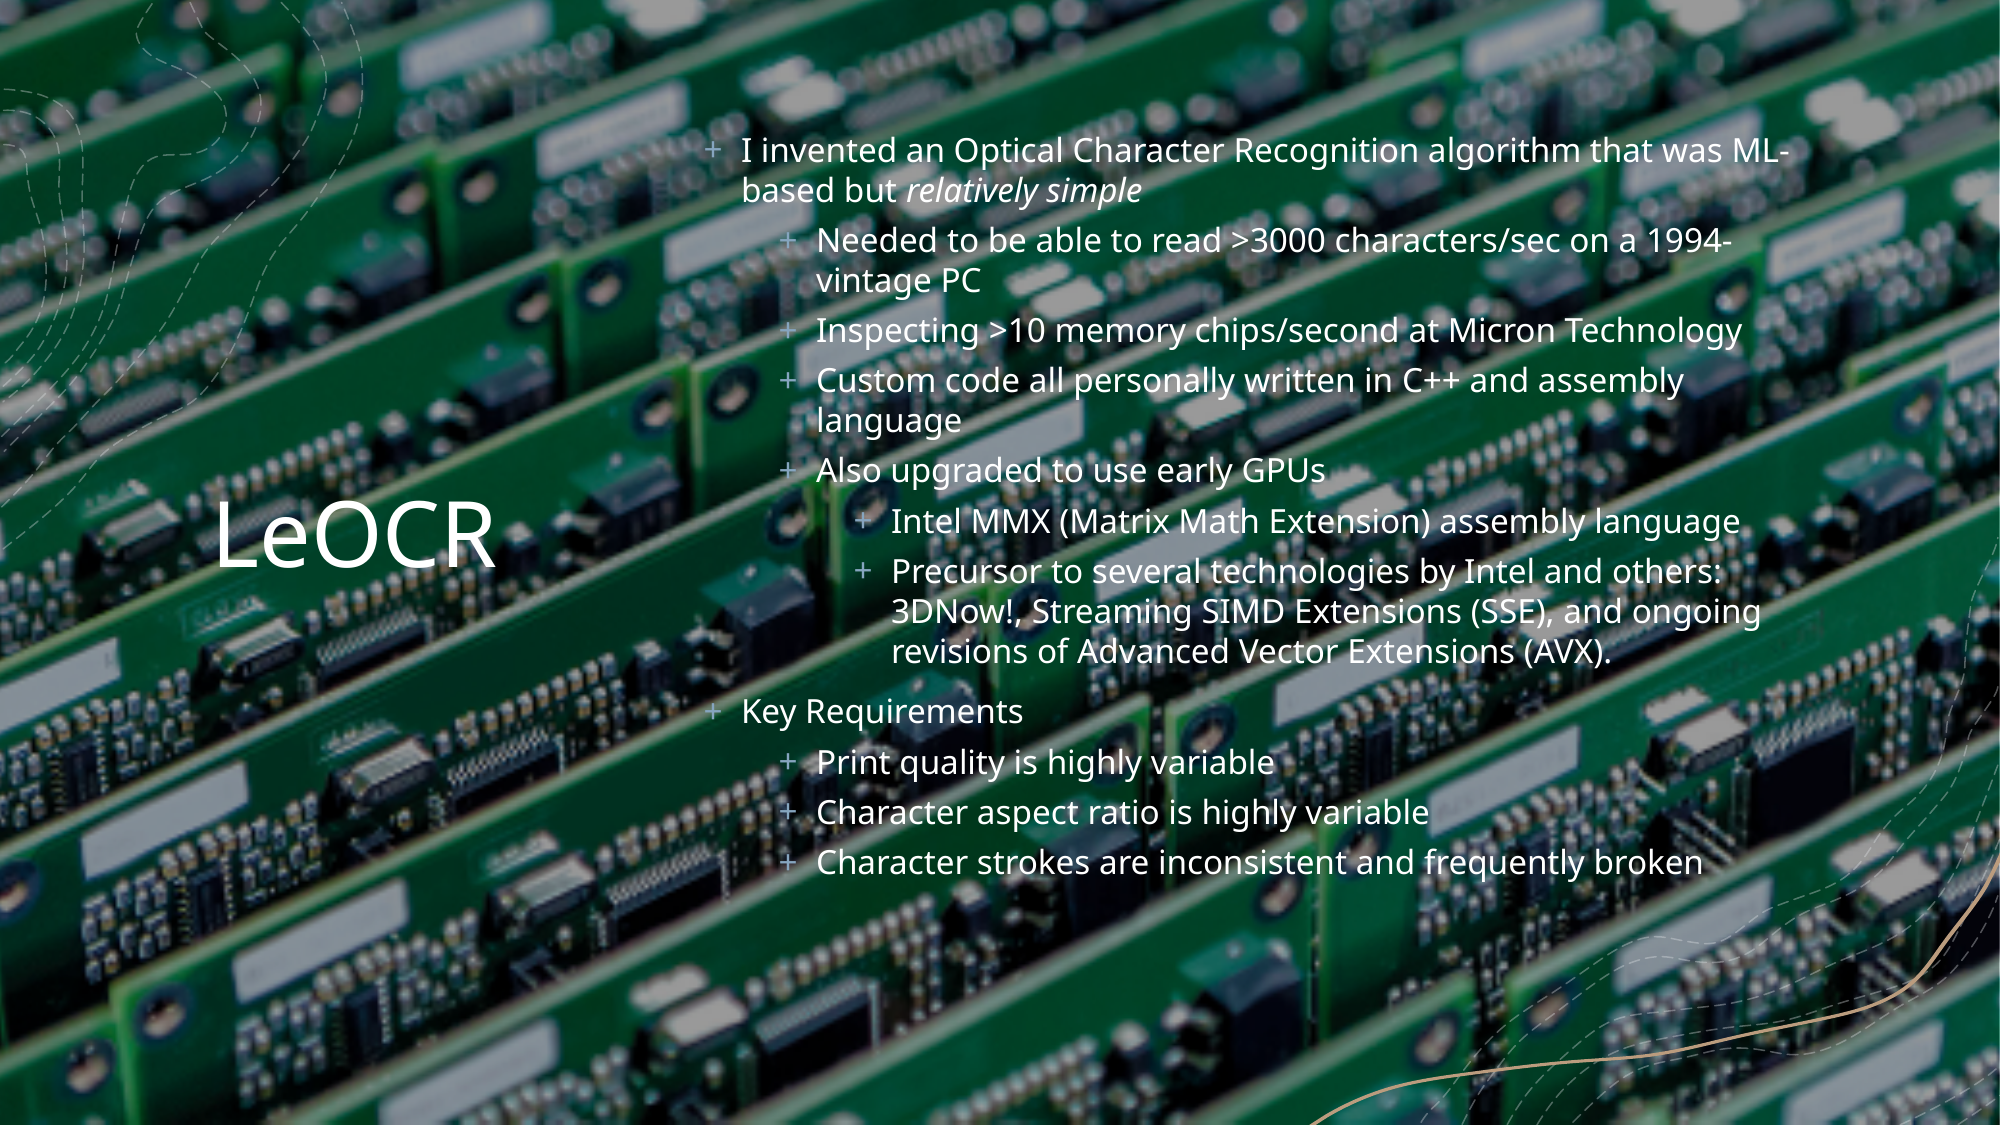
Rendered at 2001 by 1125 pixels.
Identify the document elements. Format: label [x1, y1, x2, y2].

text_box [1309, 537, 2000, 1125]
text_box [1, 2, 363, 549]
picture [0, 0, 2000, 1125]
